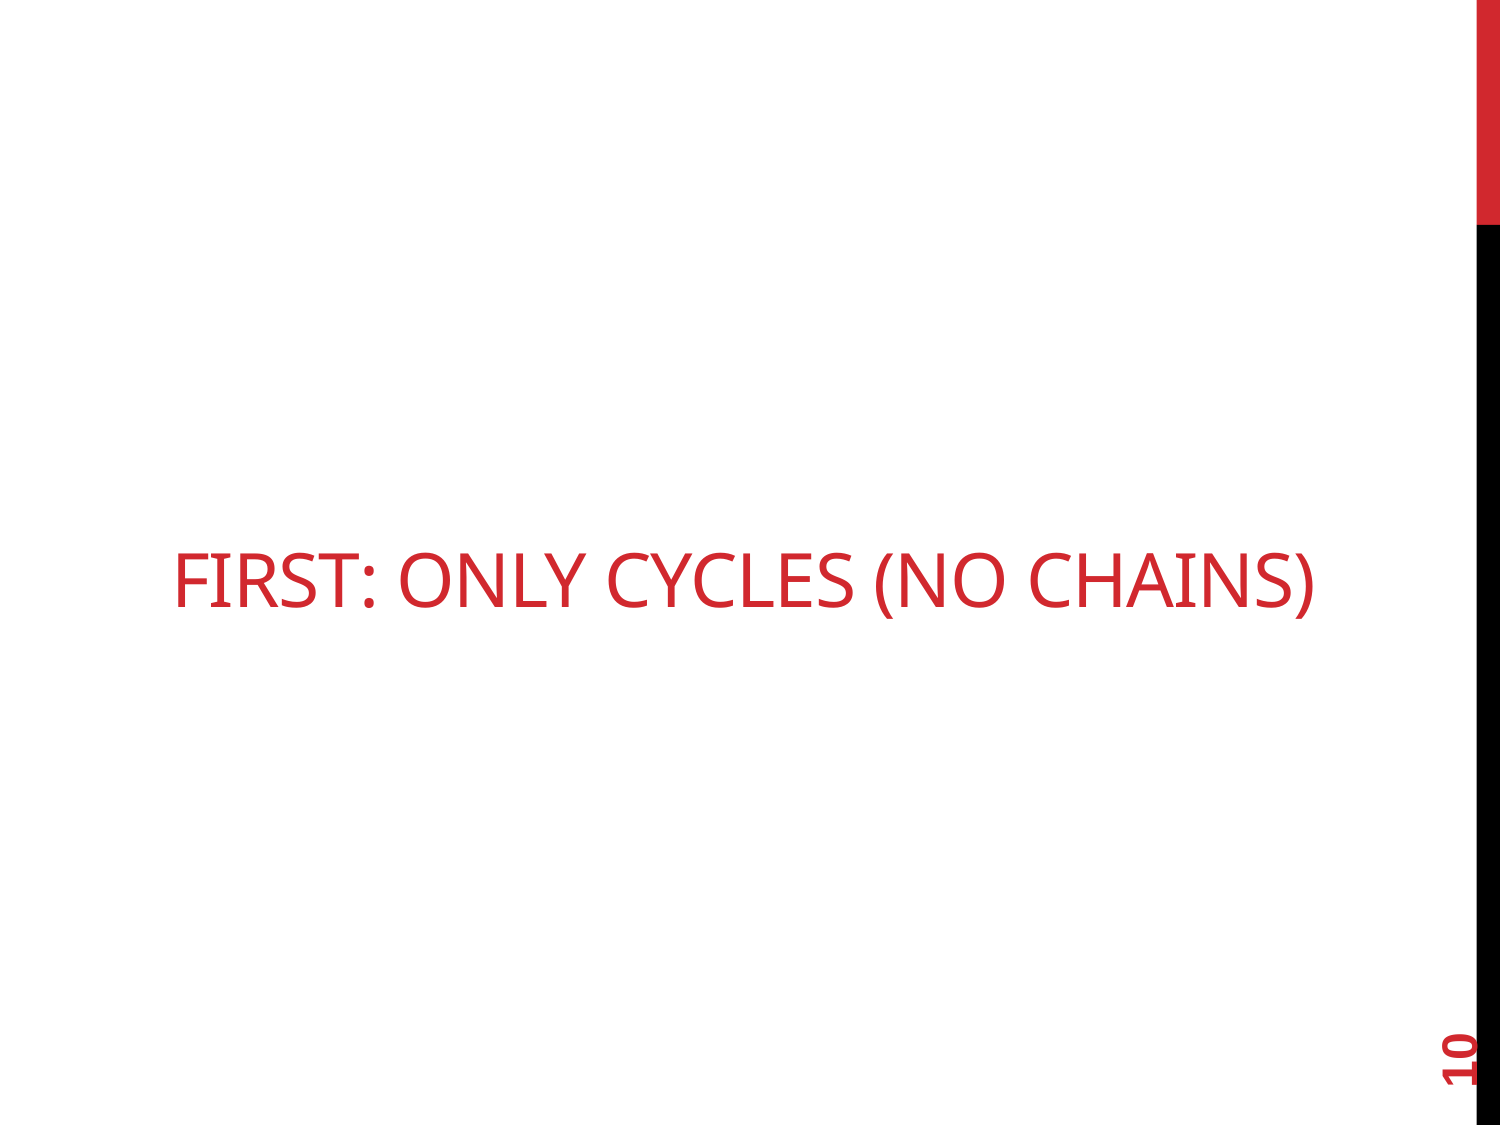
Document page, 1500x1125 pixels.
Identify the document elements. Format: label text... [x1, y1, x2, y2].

slide_number 10 [1427, 887, 1488, 1104]
title First: Only Cycles (no Chains) [0, 503, 1488, 631]
